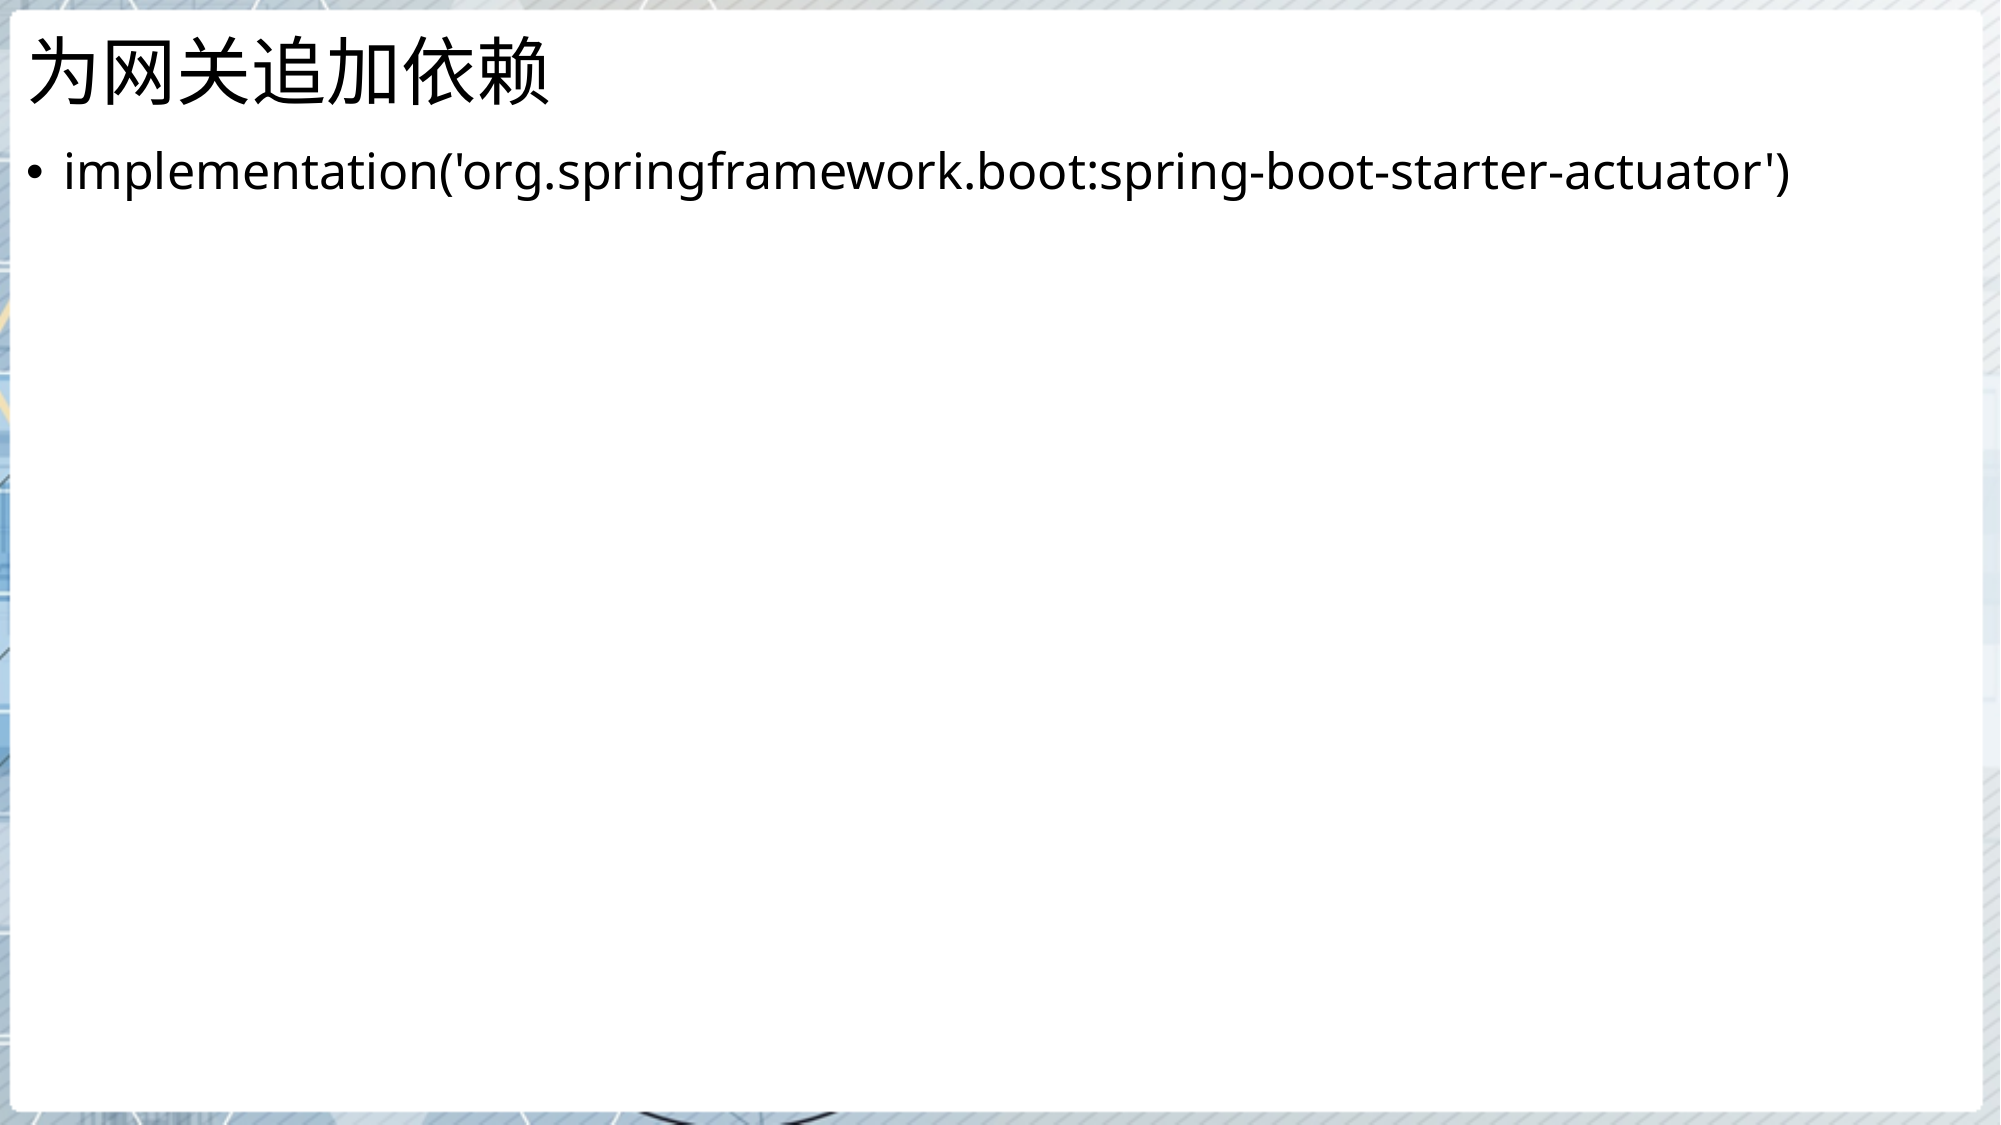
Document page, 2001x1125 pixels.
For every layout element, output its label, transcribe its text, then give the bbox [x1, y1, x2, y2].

list implementation('org.springframework.boot:spring-boot-starter-actuator') [11, 139, 1983, 1113]
picture [0, 0, 2000, 1125]
title 为网关追加依赖 [11, 11, 1983, 139]
